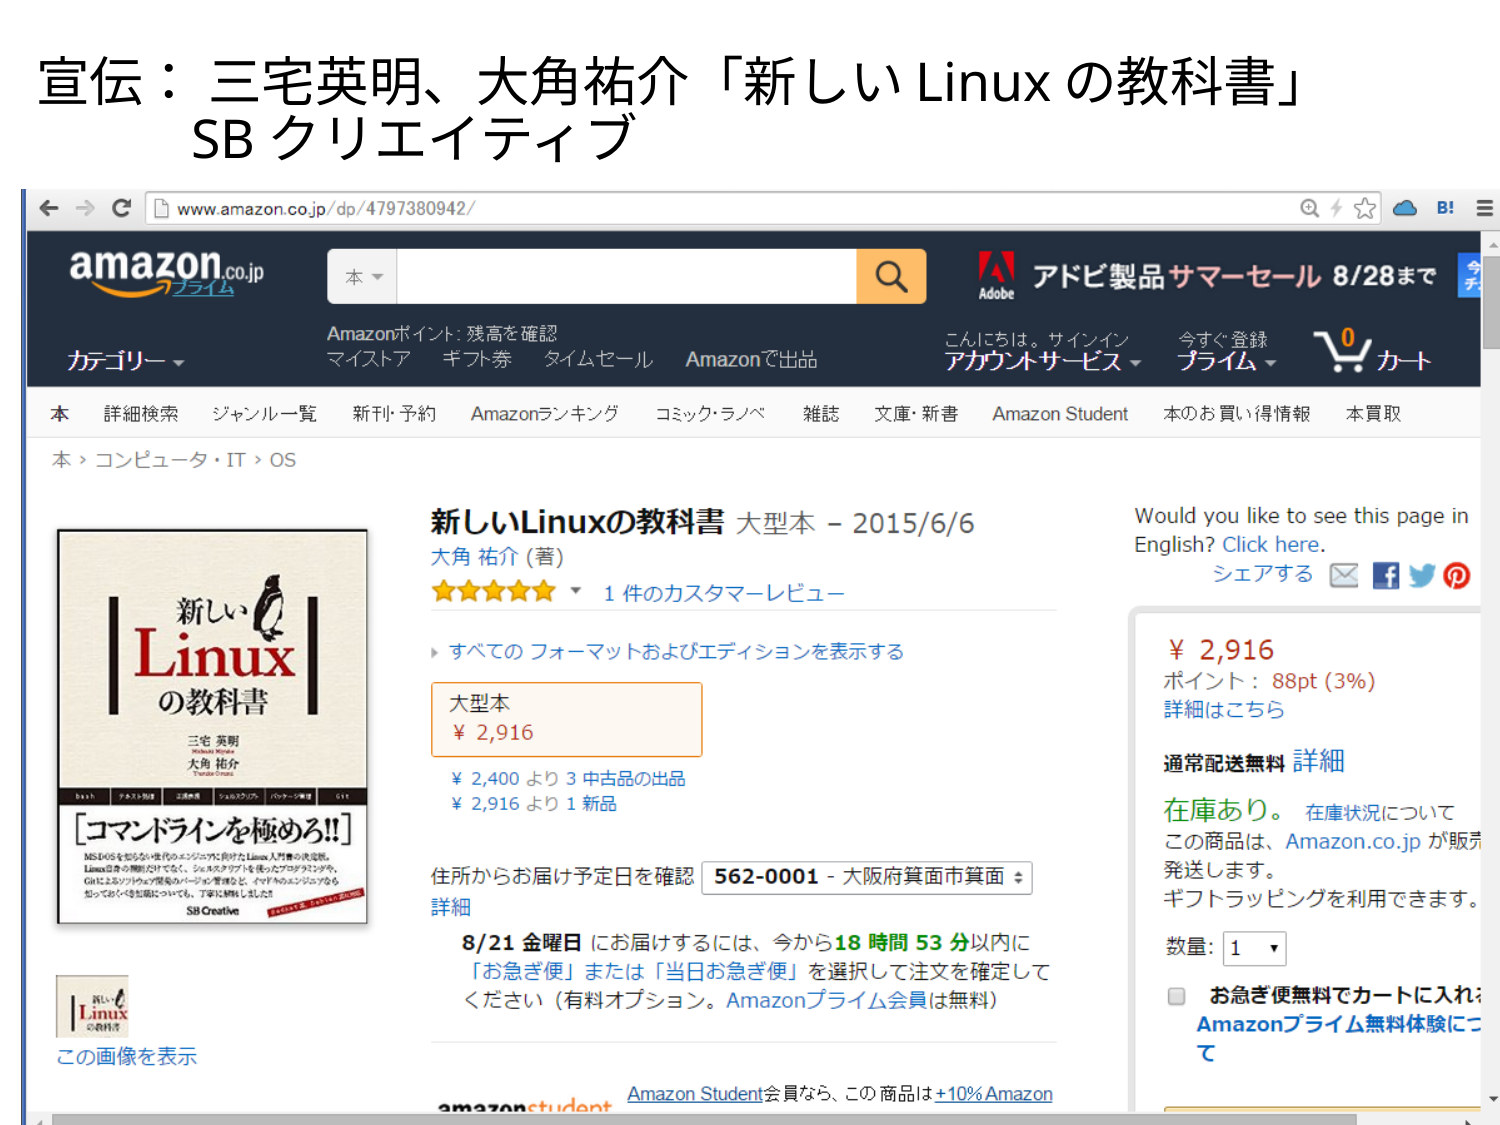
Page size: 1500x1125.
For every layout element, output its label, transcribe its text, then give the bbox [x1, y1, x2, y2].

picture [20, 189, 1500, 1125]
title 宣伝： 三宅英明、大角祐介「新しいLinuxの教科書」 SBクリエイティブ [21, 24, 1408, 189]
